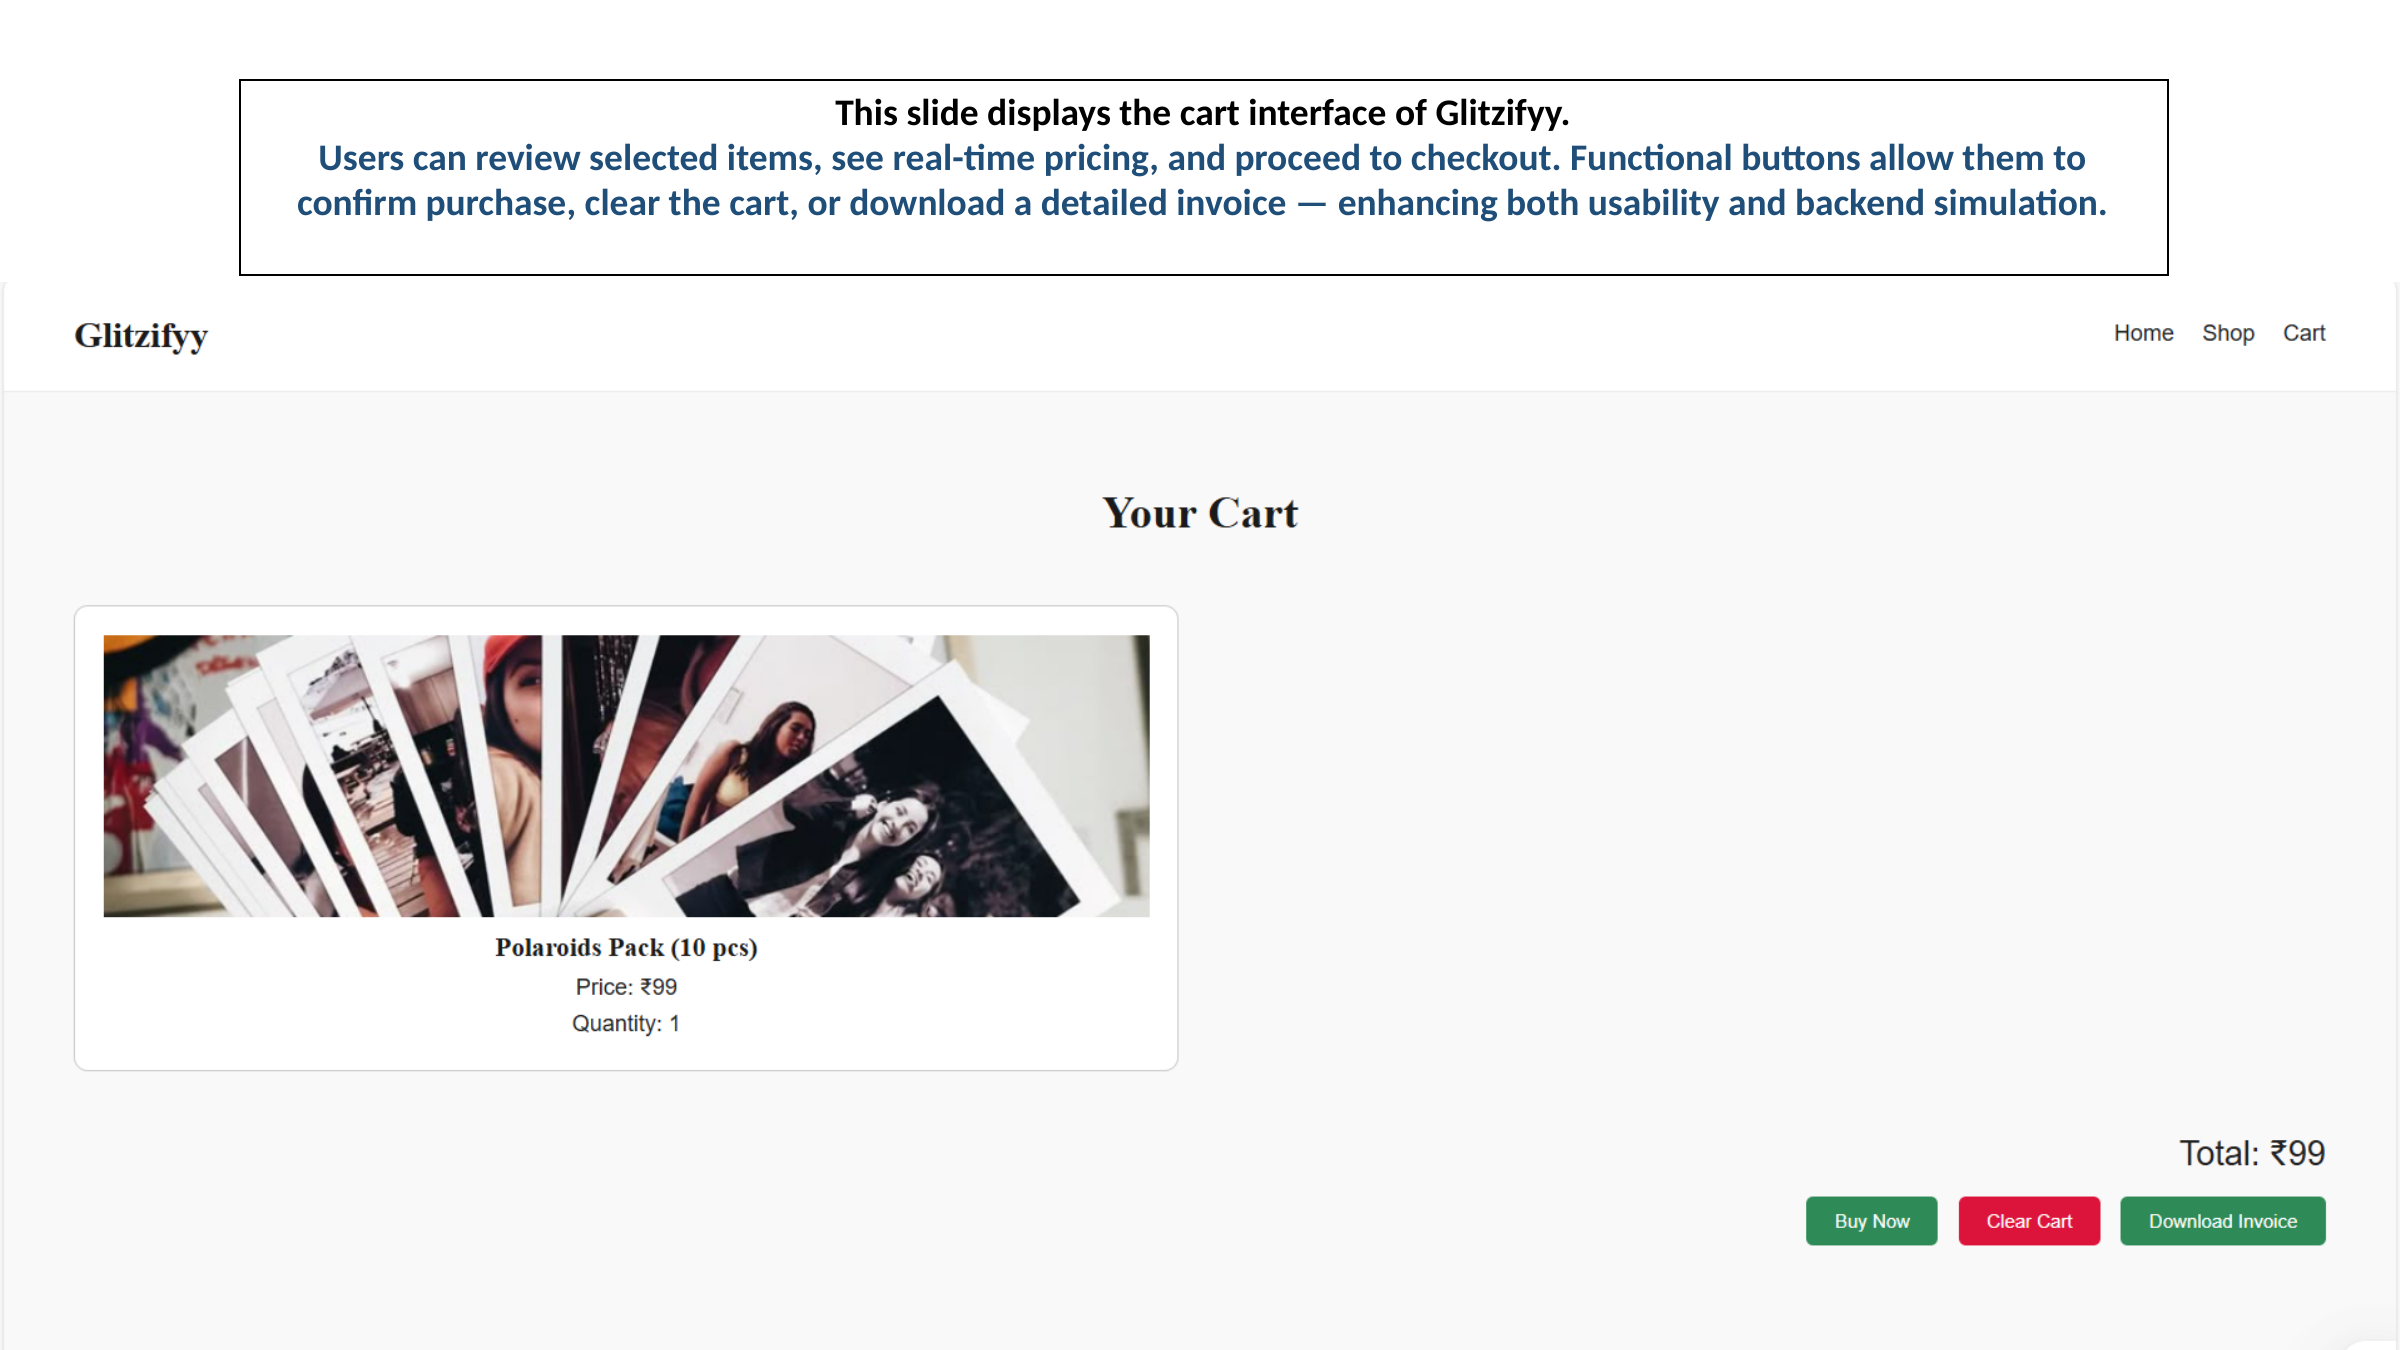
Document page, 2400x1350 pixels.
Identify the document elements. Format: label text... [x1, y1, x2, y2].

picture [0, 282, 2400, 1350]
text_box This slide displays the cart interface of Glitzifyy. Users can review selected items, see real-time pricing, and proceed to checkout. Functional buttons allow them to confirm purchase, clear the cart, or download a detailed invoice — enhancing both usability and backend simulation. [239, 79, 2169, 276]
